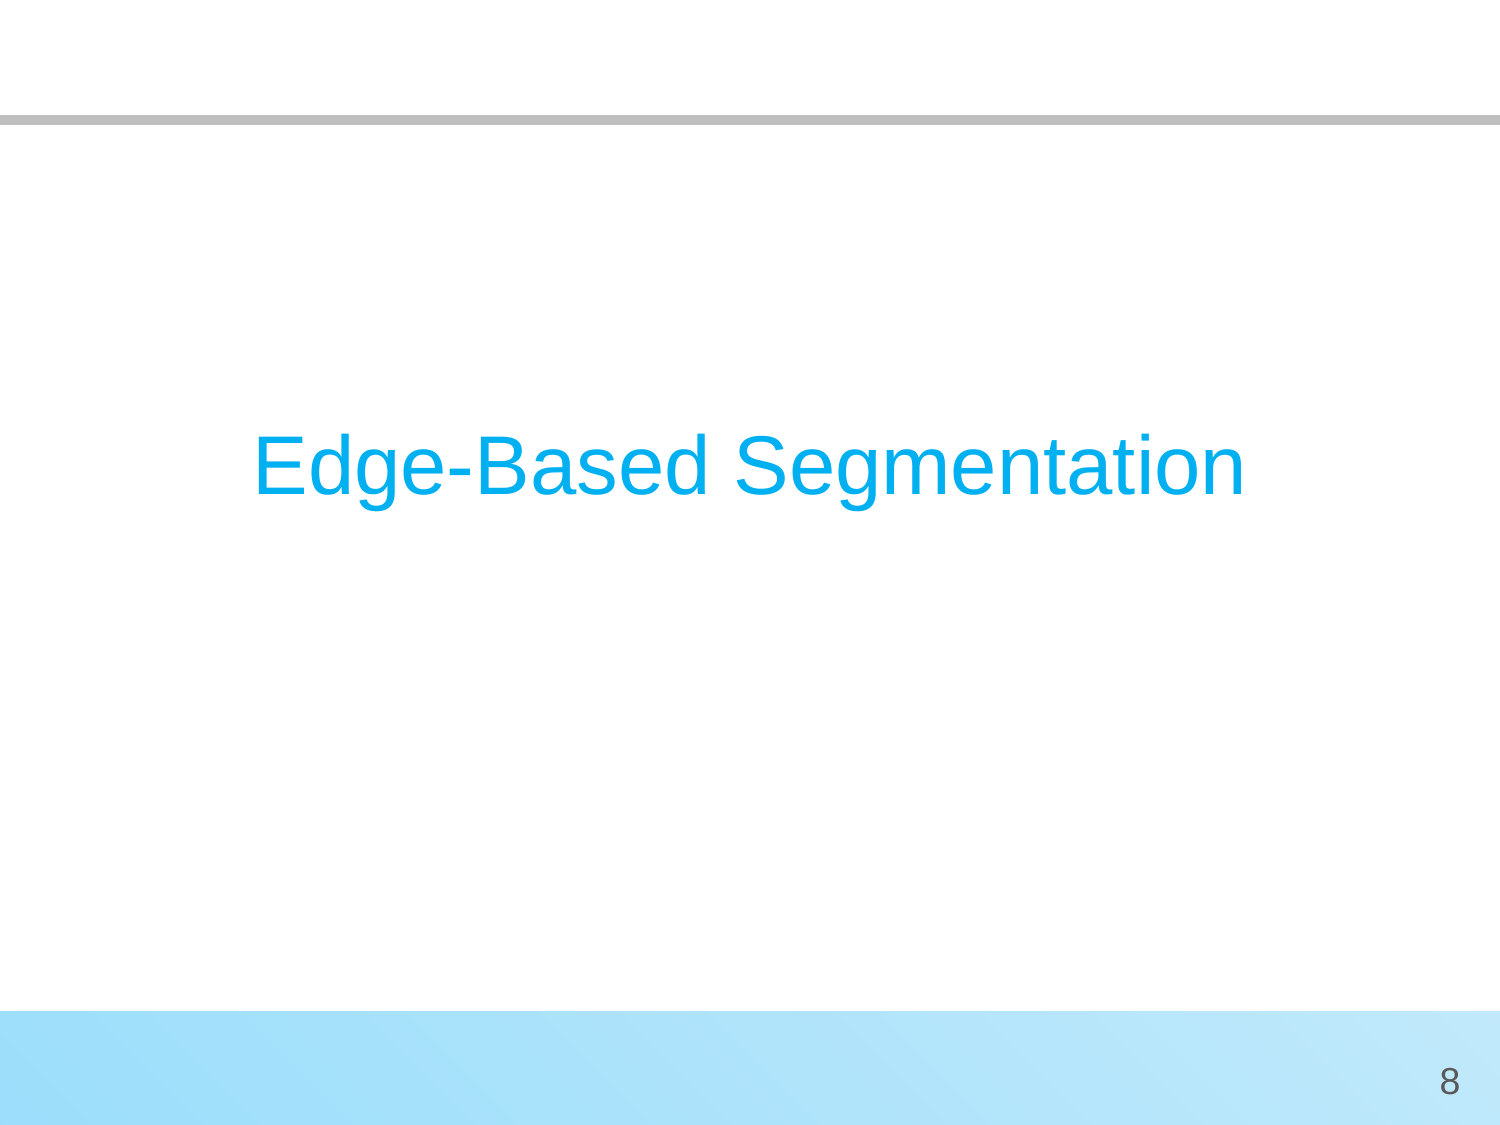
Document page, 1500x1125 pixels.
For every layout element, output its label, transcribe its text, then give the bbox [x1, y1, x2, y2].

list Edge-Based Segmentation [75, 120, 1425, 1012]
